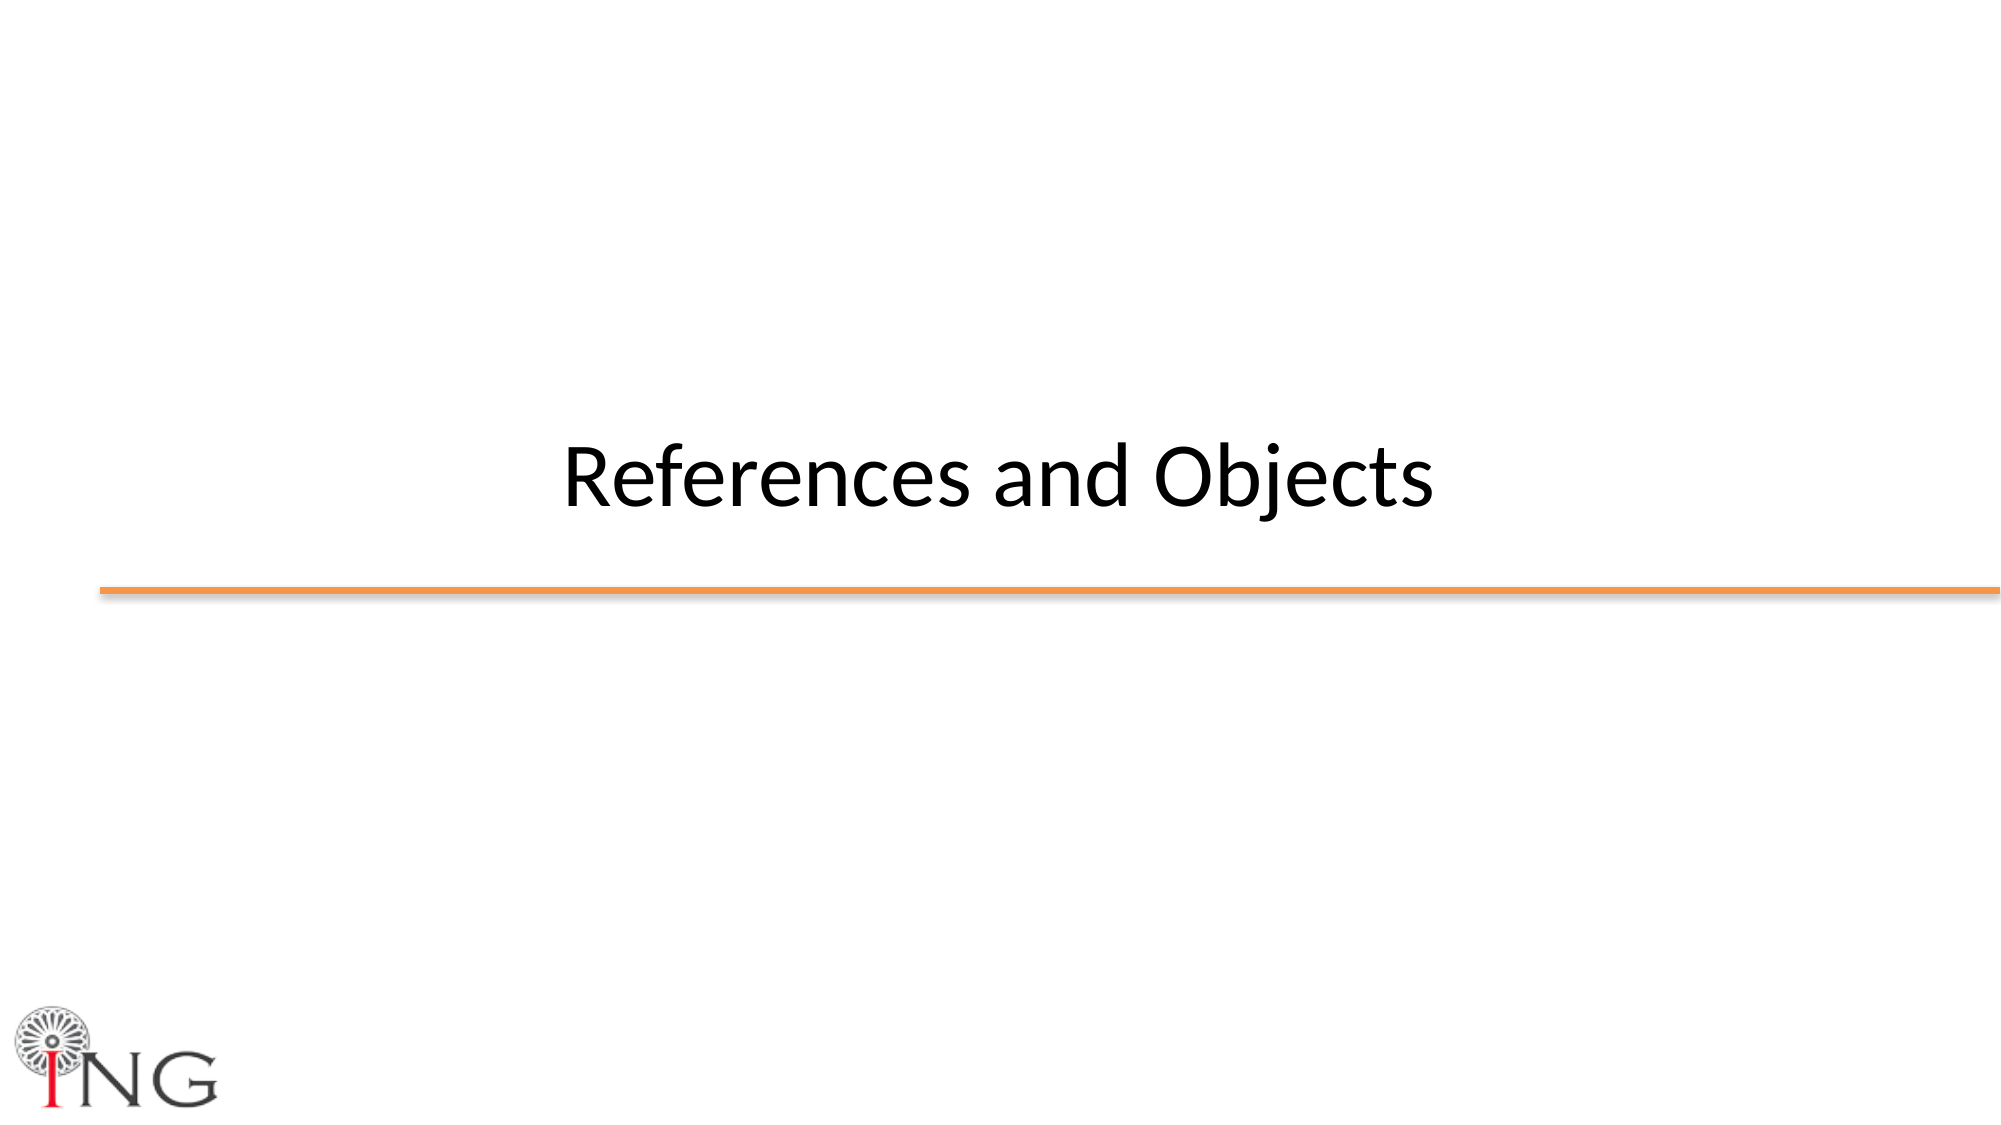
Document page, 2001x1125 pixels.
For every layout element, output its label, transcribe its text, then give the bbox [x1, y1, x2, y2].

title References and Objects [150, 349, 1850, 591]
picture [0, 987, 244, 1125]
